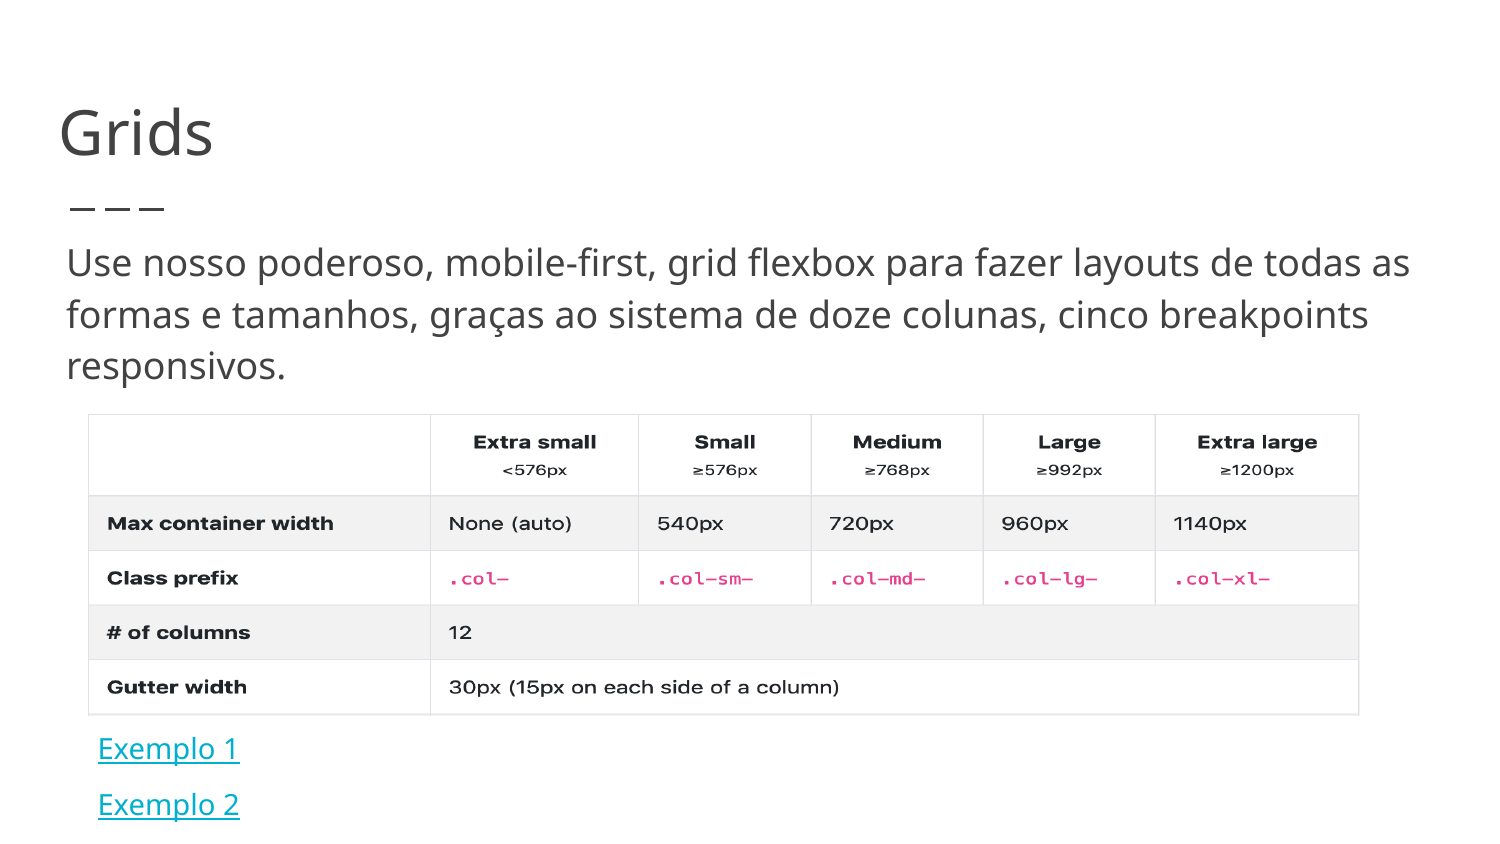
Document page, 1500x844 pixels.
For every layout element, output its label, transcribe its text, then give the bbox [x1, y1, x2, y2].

picture [50, 403, 1378, 716]
text_box Exemplo 1 [82, 723, 1139, 771]
text_box Exemplo 2 [82, 771, 1139, 828]
list Use nosso poderoso, mobile-first, grid flexbox para fazer layouts de todas as formas e tamanhos, graças ao sistema de doze colunas, cinco breakpoints responsivos. [51, 217, 1449, 393]
title Grids [43, 62, 1442, 184]
